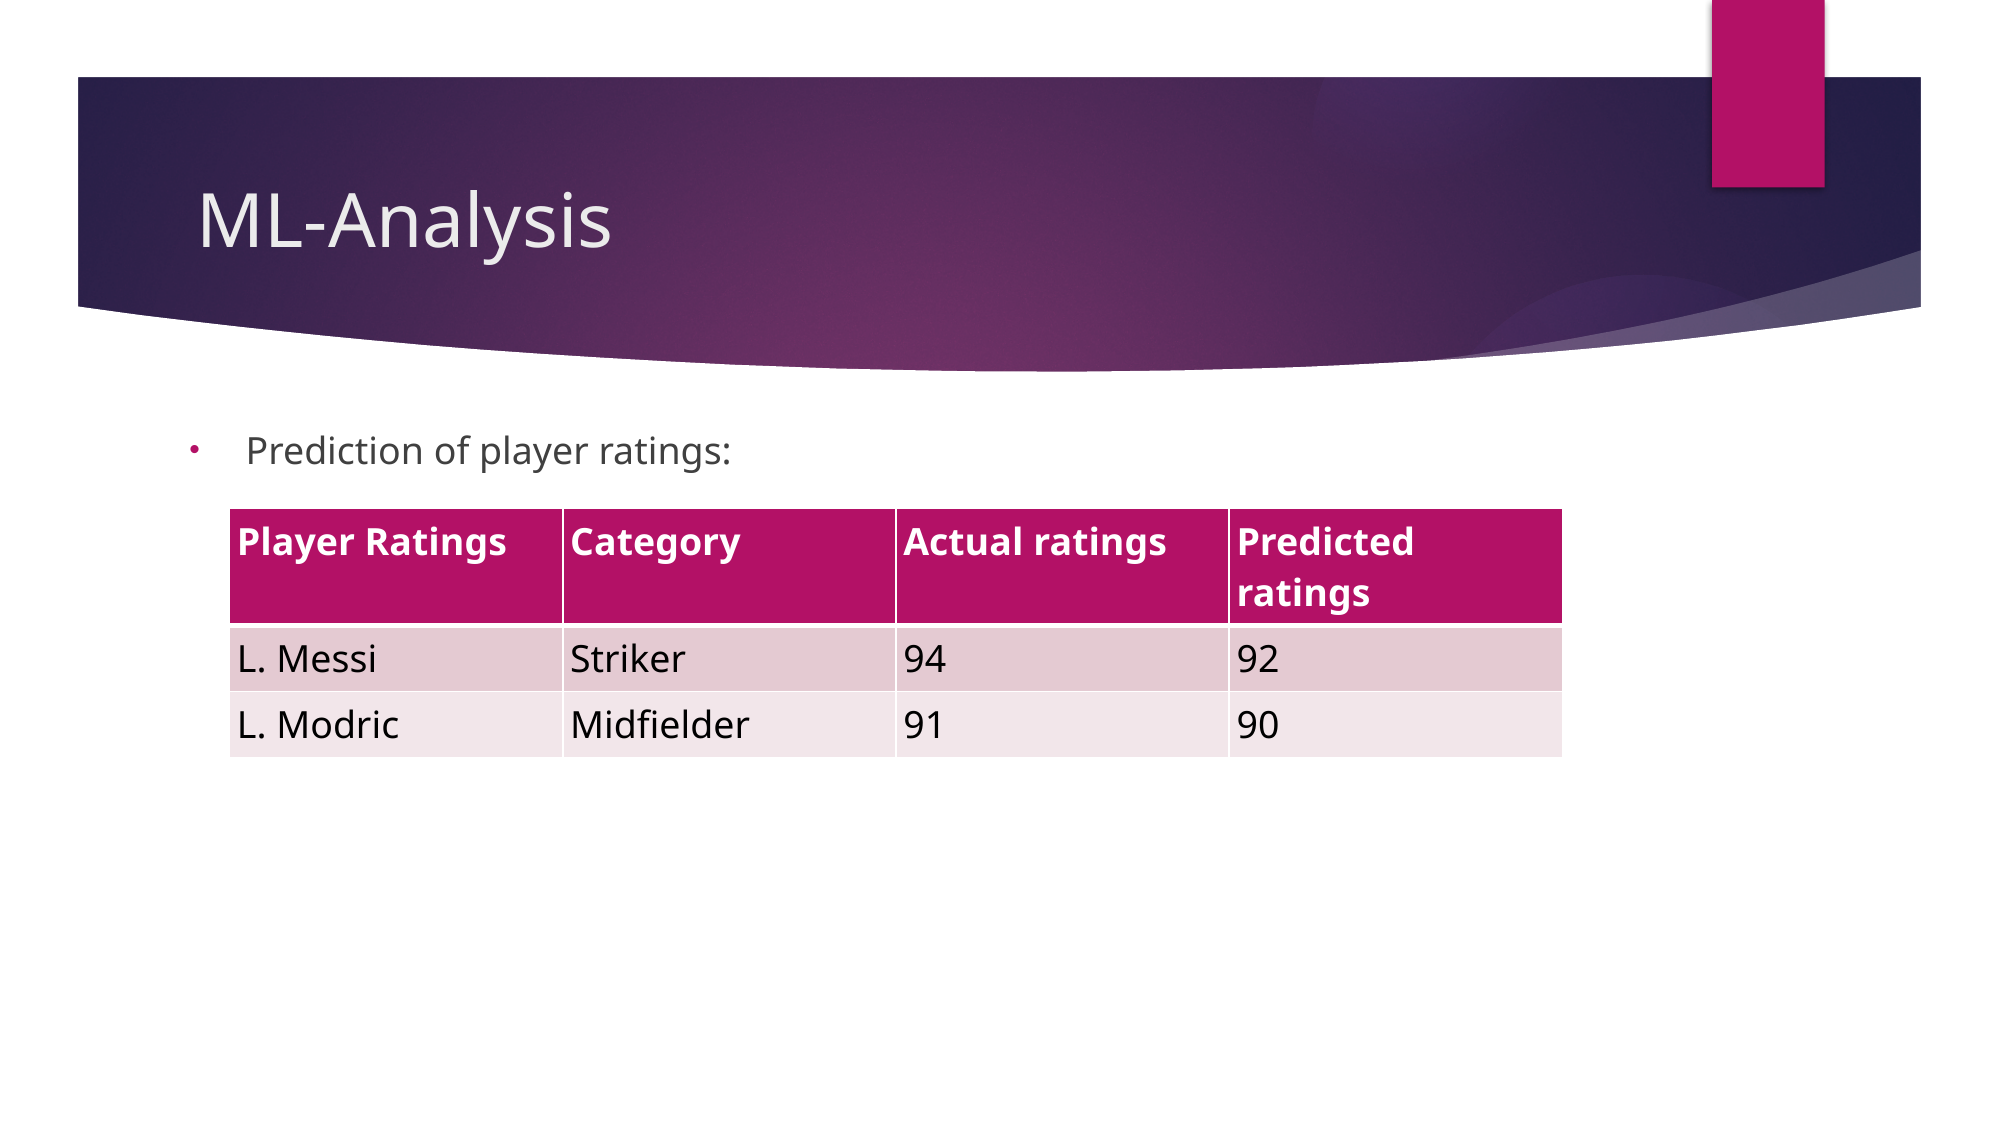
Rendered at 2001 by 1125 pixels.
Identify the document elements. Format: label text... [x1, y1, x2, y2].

list Prediction of player ratings: [188, 426, 1638, 988]
table_cell L. Modric [230, 692, 562, 757]
title ML-Analysis [188, 159, 1628, 277]
table_cell 92 [1230, 628, 1562, 691]
table_header Category [564, 509, 895, 623]
table_header Actual ratings [897, 509, 1228, 623]
table_cell L. Messi [230, 628, 562, 691]
table_cell 94 [897, 628, 1228, 691]
table_header Predicted ratings [1230, 509, 1562, 623]
table_cell Midfielder [564, 692, 895, 757]
table_header Player Ratings [230, 509, 562, 623]
picture [79, 78, 1920, 371]
table_cell Striker [564, 628, 895, 691]
table_cell 91 [897, 692, 1228, 757]
table_cell 90 [1230, 692, 1562, 757]
